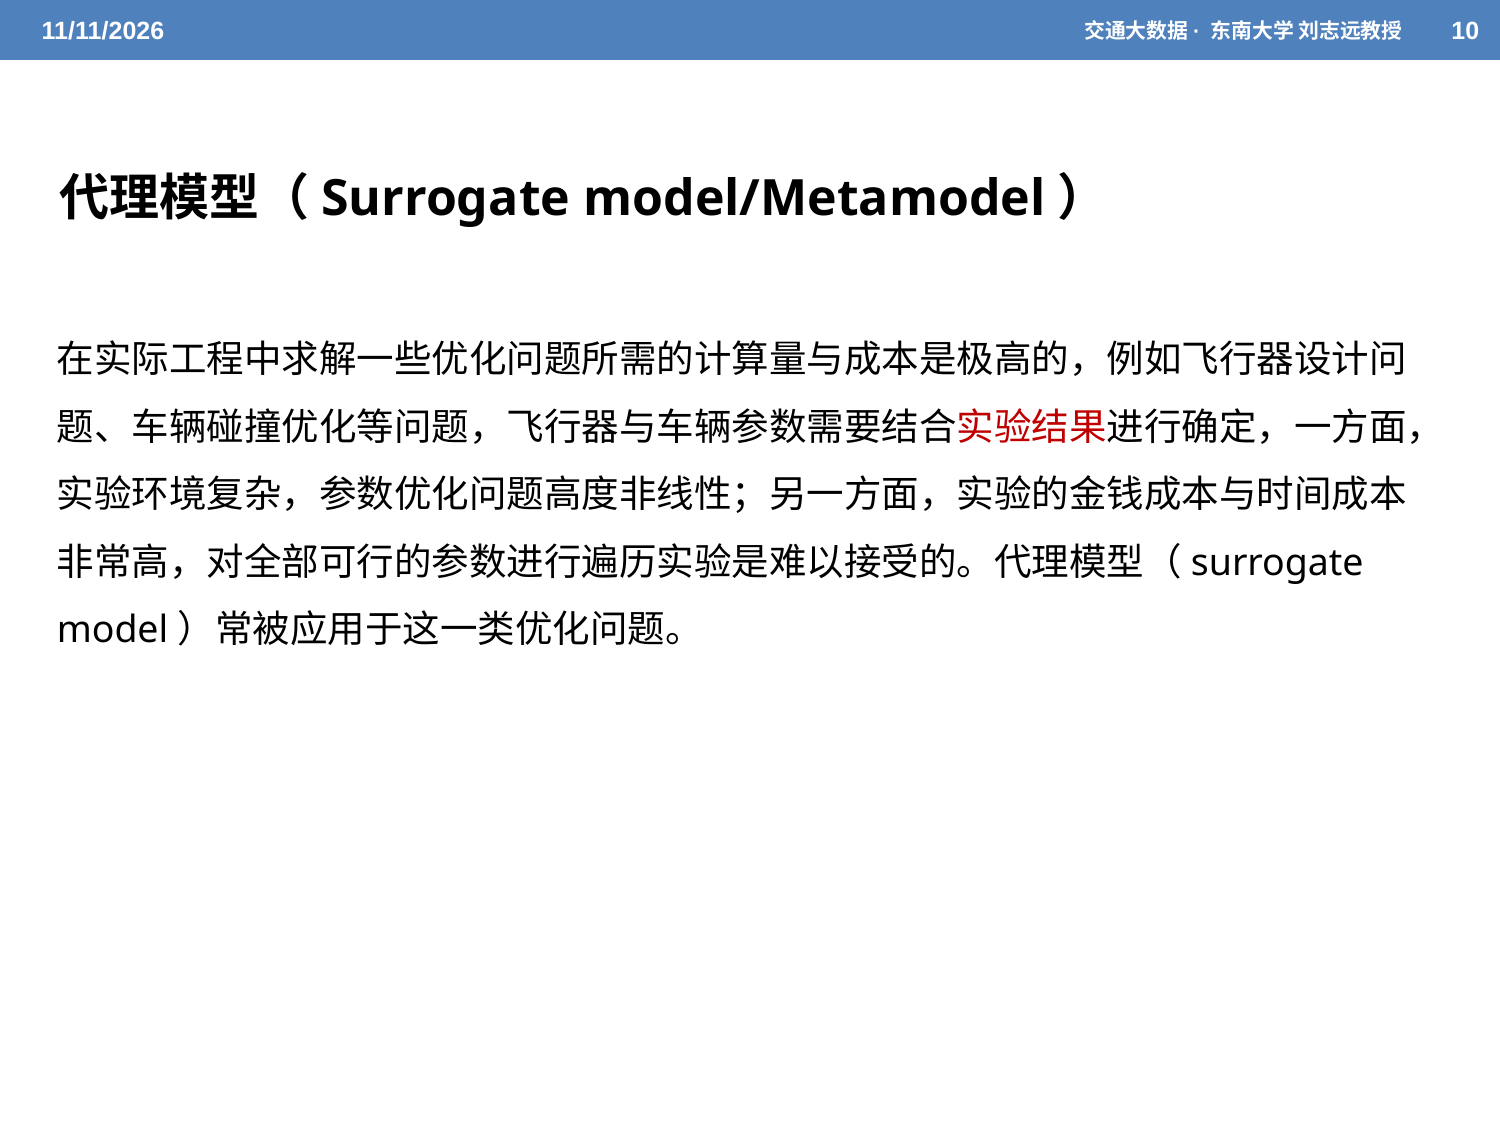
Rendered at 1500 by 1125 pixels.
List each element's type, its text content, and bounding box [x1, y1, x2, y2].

slide_number 10 [1436, 2, 1500, 58]
text_box 代理模型（Surrogate model/Metamodel） [44, 157, 1395, 289]
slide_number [26, 2, 502, 58]
footer 交通大数据· 东南大学 刘志远教授 [624, 2, 1418, 58]
text_box 在实际工程中求解一些优化问题所需的计算量与成本是极高的，例如飞行器设计问题、车辆碰撞优化等问题，飞行器与车辆参数需要结合实验结果进行确定，一方面，实验环境复杂，参数优化问题高度非线性；另一方面，实验的金钱成本与时间成本非常高，对全部可行的参数进行遍历实验是难以接受的。代理模型（surrogate model）常被应用于这一类优化问题。 [42, 305, 1458, 658]
